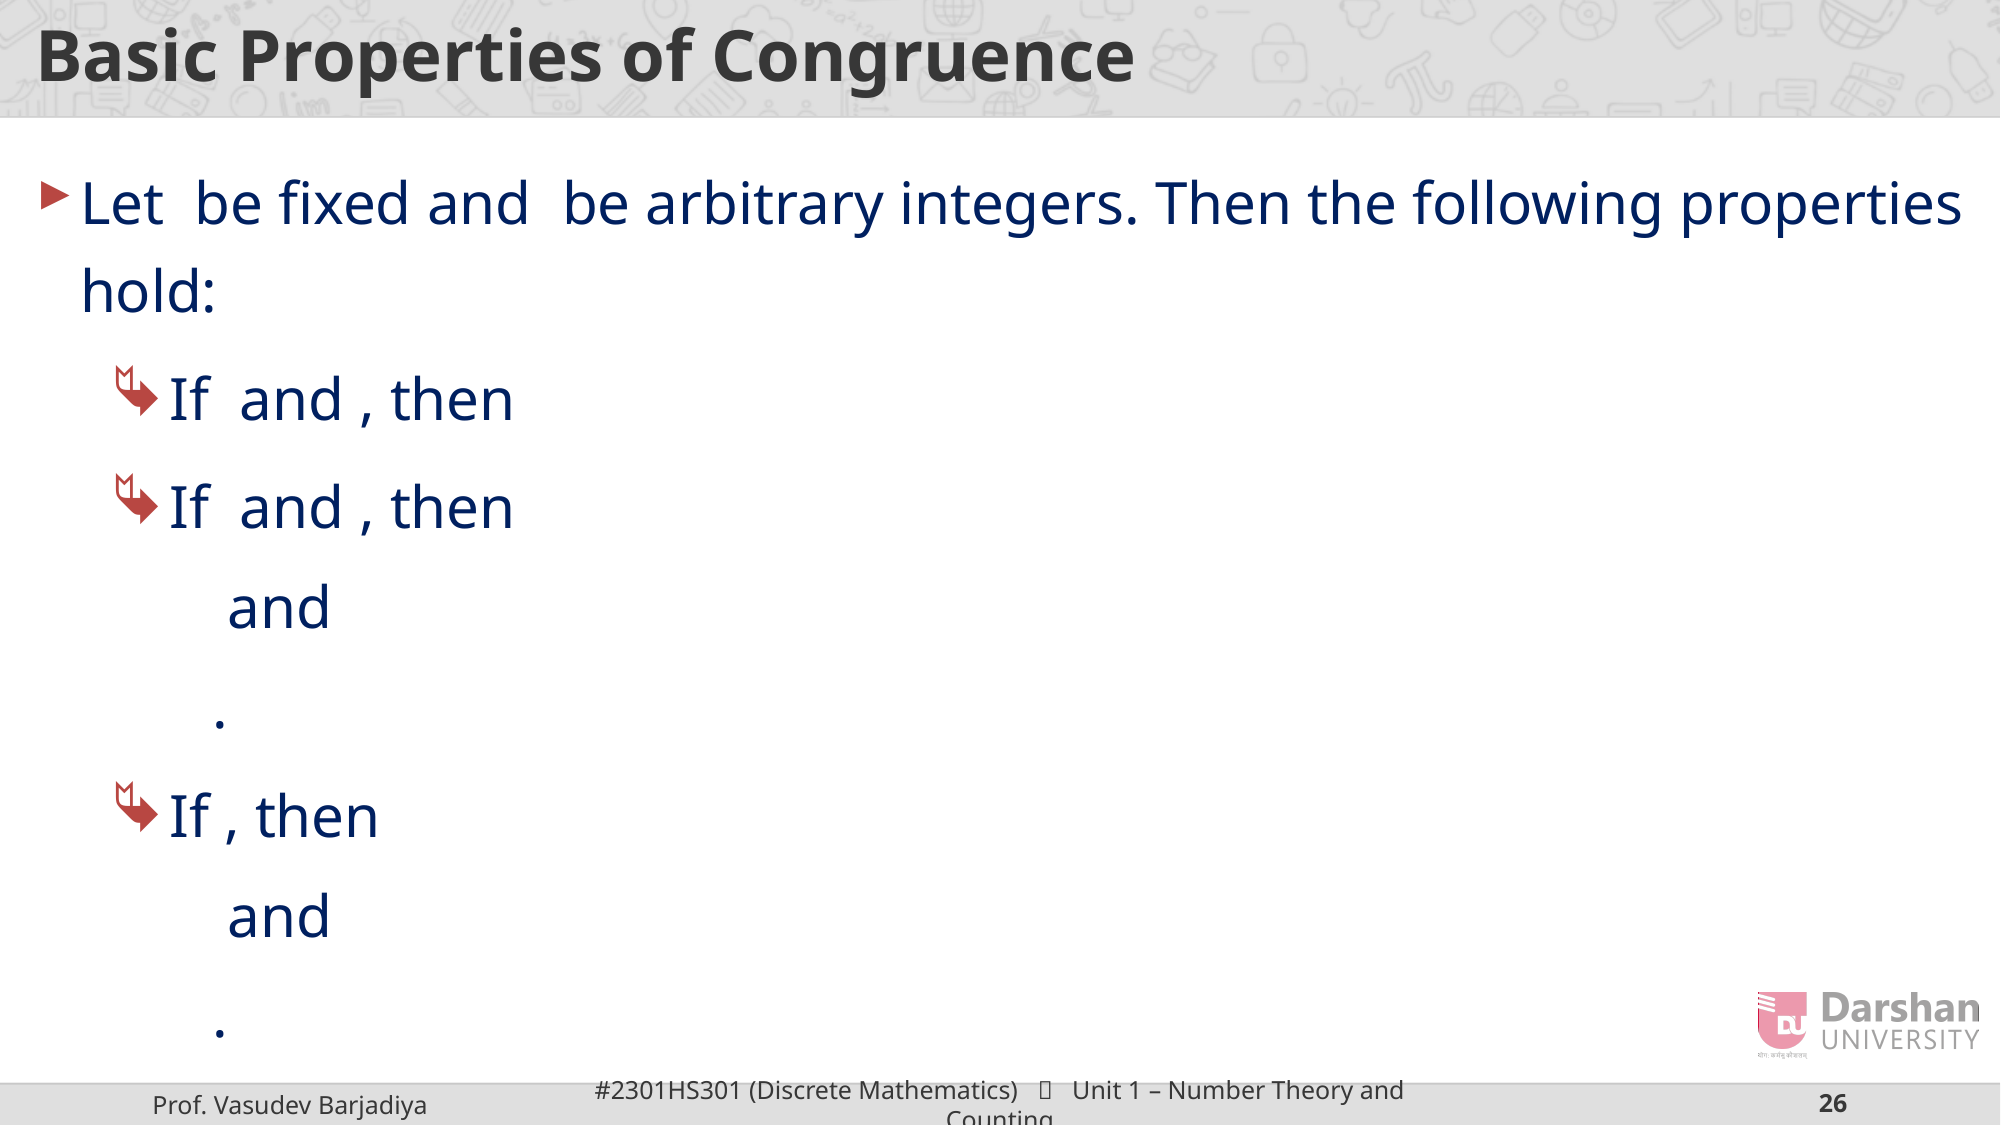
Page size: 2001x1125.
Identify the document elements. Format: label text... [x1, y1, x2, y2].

text_box 4 [1758, 992, 1979, 1059]
title Basic Properties of Congruence [0, 0, 2000, 117]
